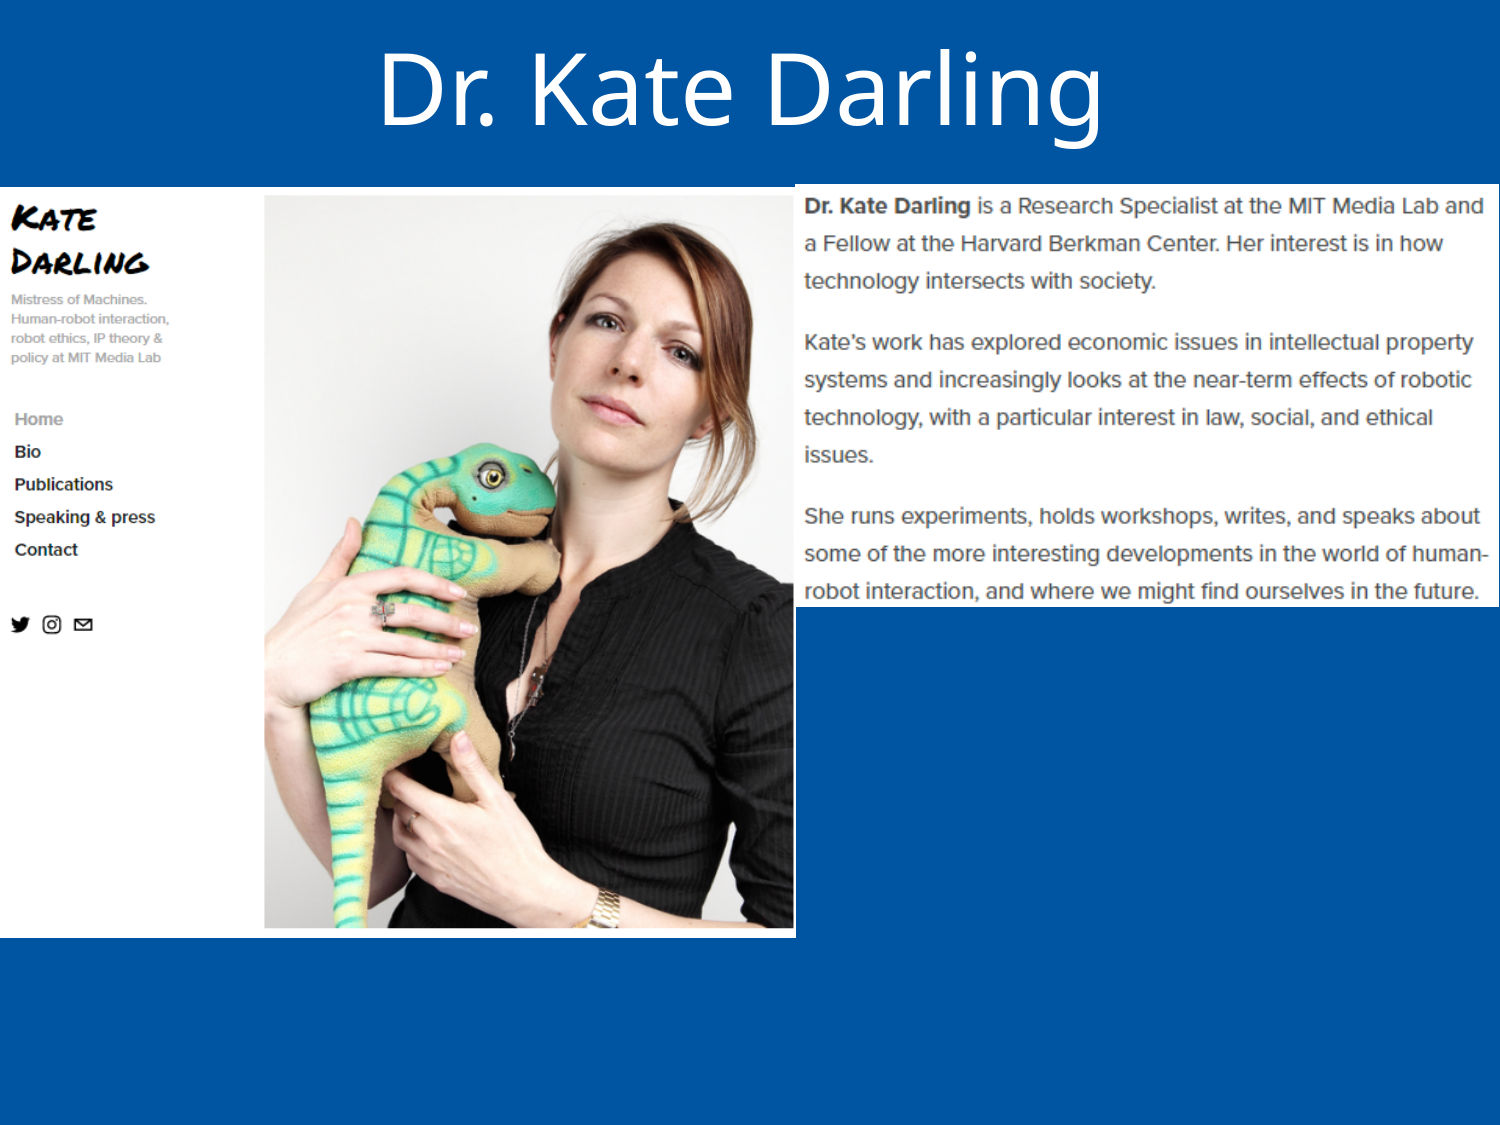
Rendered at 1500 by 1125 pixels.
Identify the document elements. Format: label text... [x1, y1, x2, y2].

picture [0, 184, 1499, 938]
title Dr. Kate Darling [94, 20, 1389, 166]
